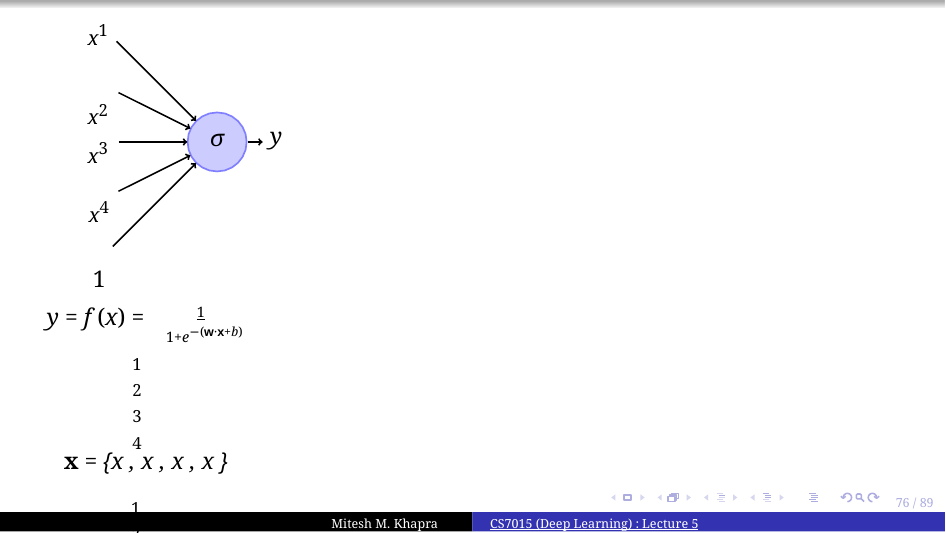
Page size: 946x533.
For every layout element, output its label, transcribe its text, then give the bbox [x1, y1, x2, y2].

text_box x4 1 [79, 177, 118, 293]
text_box x1 x2 [79, 0, 118, 129]
text_box 1+e−(w·x+b) [159, 309, 273, 346]
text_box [0, 511, 946, 532]
text_box 1 2 3 4 x = {x , x , x , x } 1 2 3 4 w = {w , w , w , w } [51, 357, 265, 510]
picture [0, 0, 79, 8]
text_box y [268, 119, 284, 150]
picture [118, 0, 945, 8]
text_box 76 / 89 [893, 493, 942, 510]
text_box x3 [81, 118, 107, 168]
text_box y = f (x) = 1 [40, 298, 274, 361]
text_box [112, 41, 263, 247]
